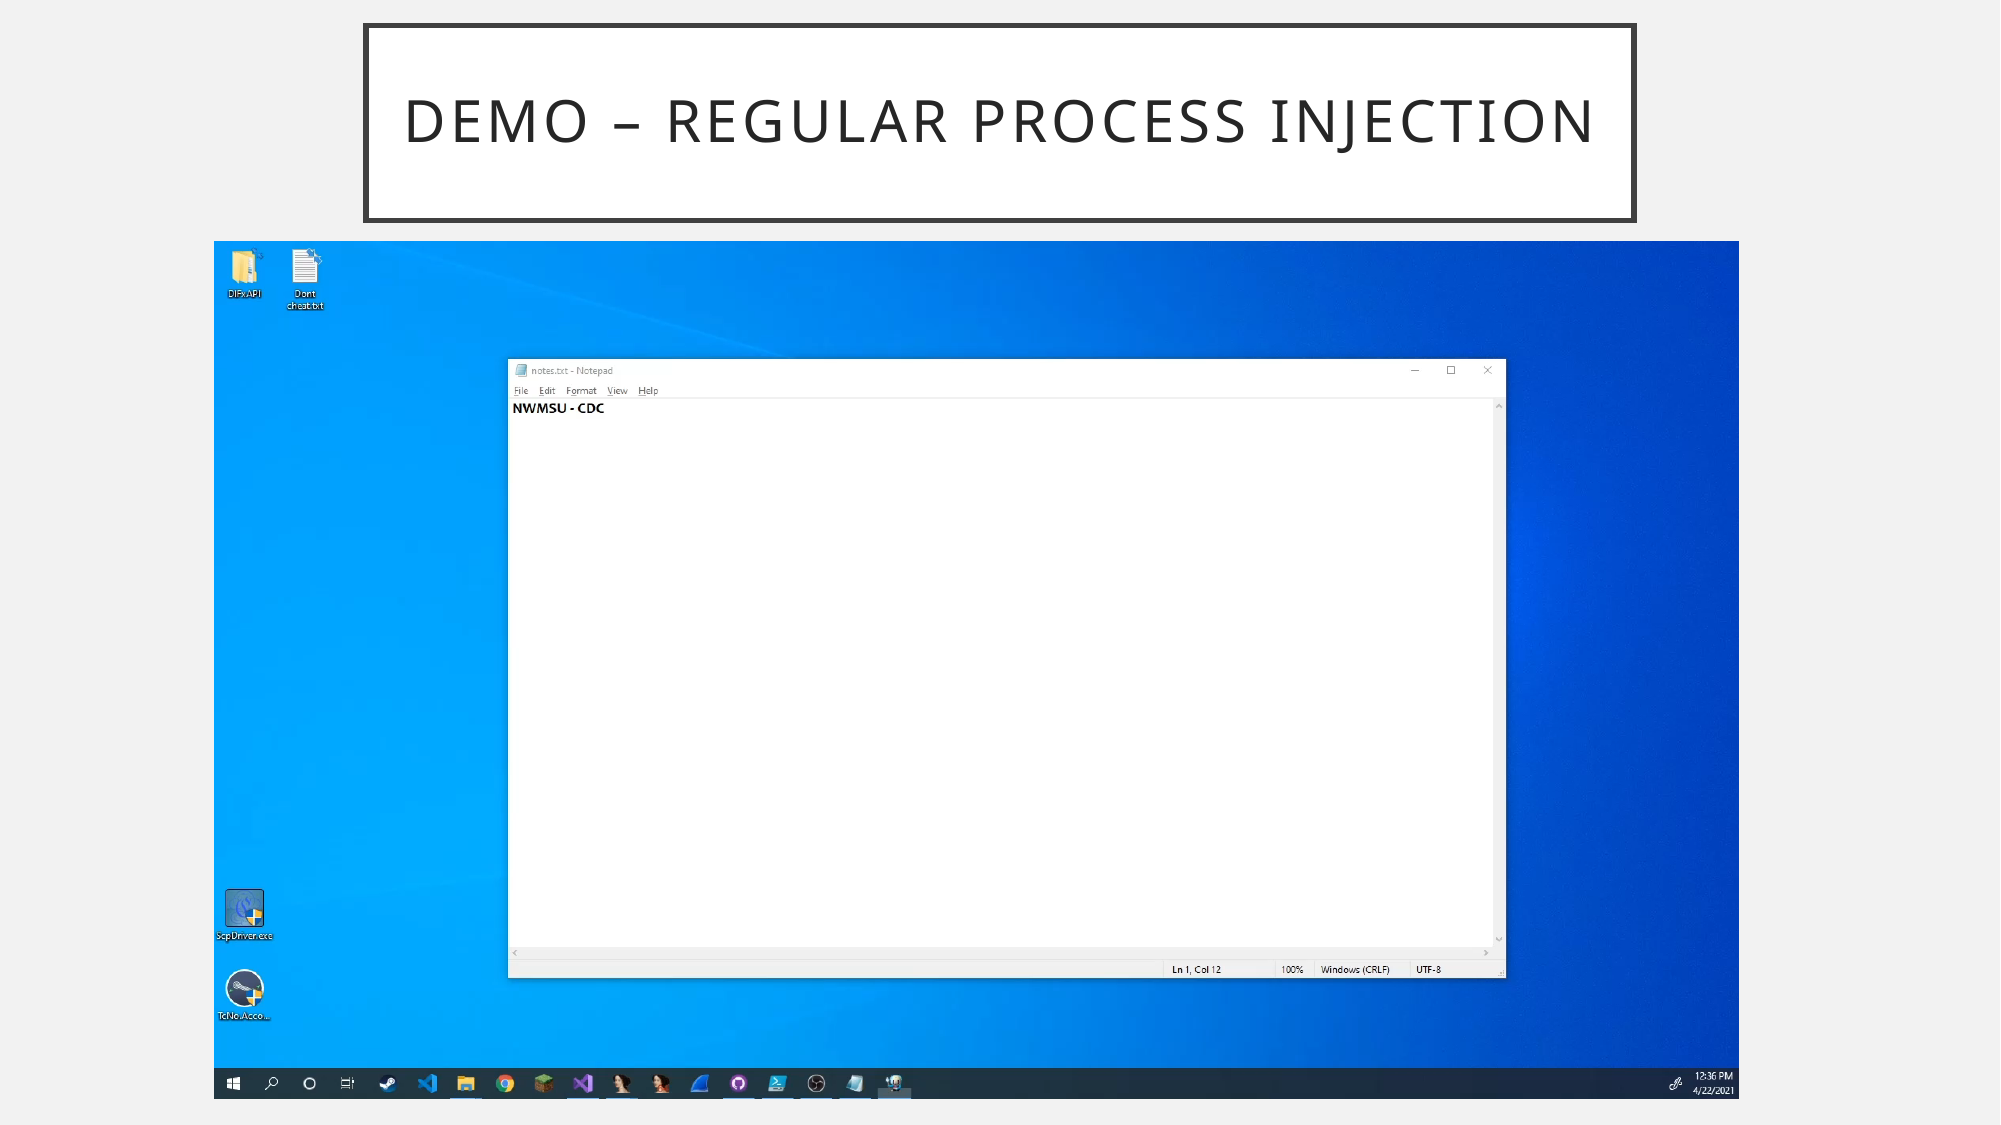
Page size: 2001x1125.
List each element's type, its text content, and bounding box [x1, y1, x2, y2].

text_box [213, 241, 1740, 1100]
title Demo – Regular process injection [363, 23, 1637, 223]
